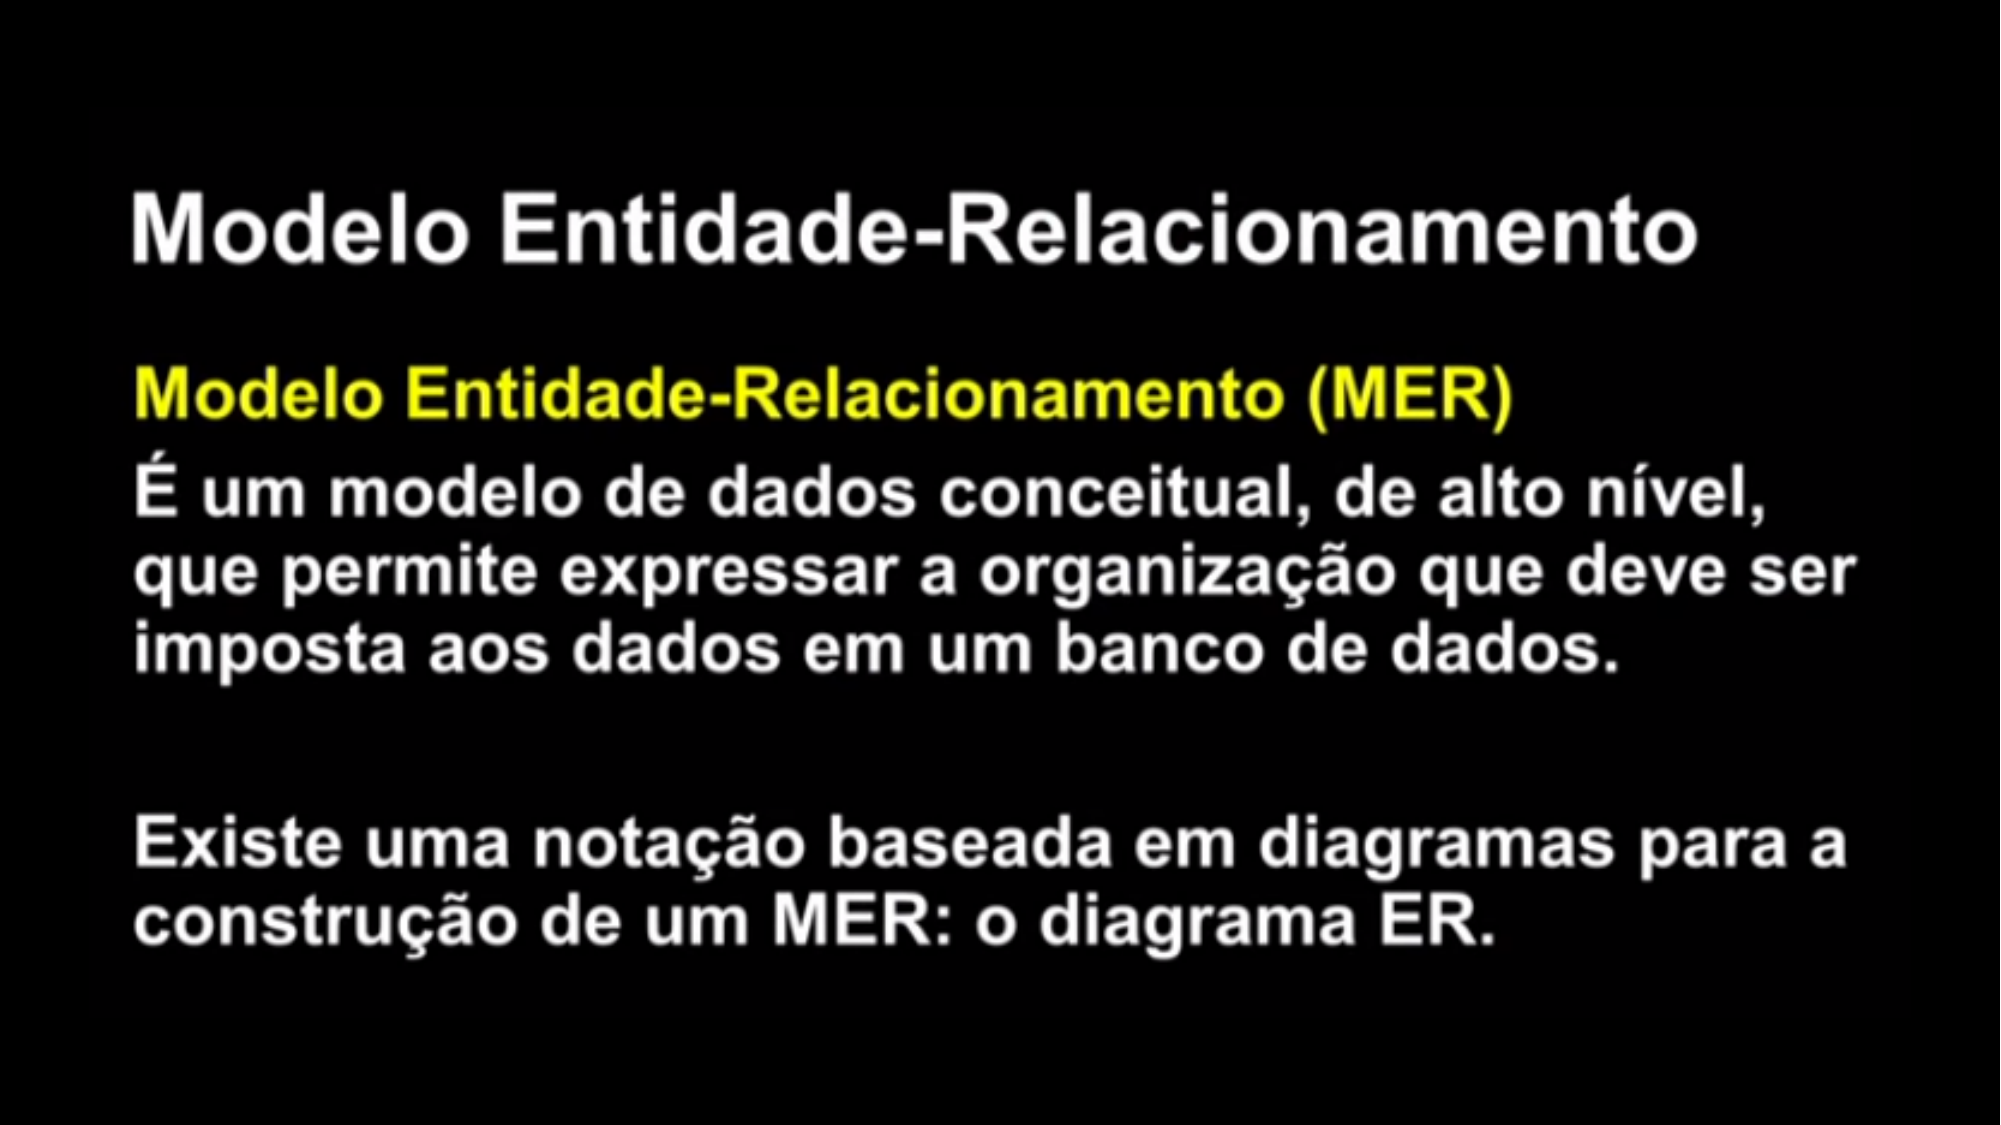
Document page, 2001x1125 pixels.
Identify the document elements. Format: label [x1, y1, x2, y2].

picture [89, 107, 1911, 1018]
